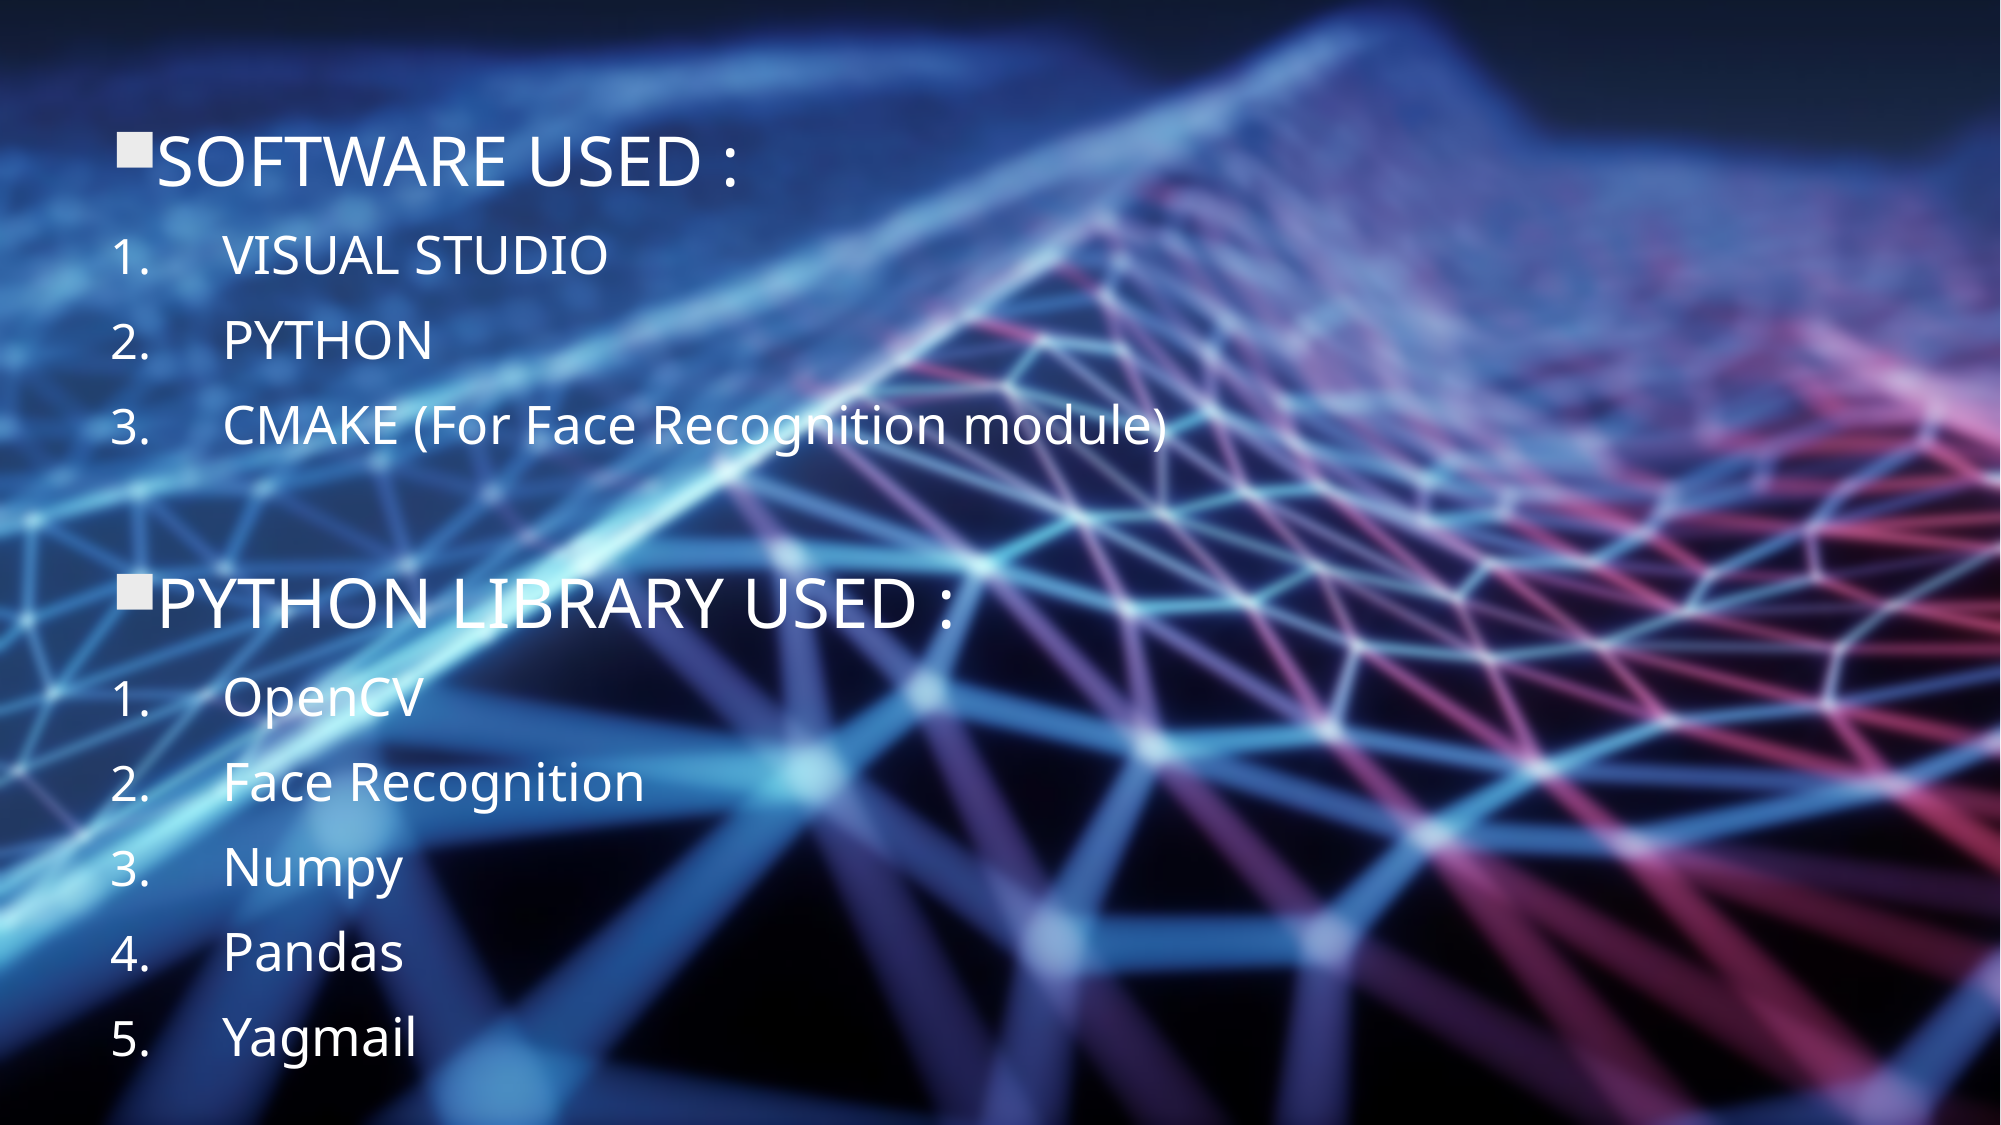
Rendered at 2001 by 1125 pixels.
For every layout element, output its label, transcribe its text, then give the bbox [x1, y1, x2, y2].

picture [0, 0, 2001, 1125]
list SOFTWARE USED : VISUAL STUDIO PYTHON CMAKE (For Face Recognition module) PYTHON LIBRARY USED : OpenCV Face Recognition Numpy Pandas Yagmail [95, 110, 1906, 1085]
